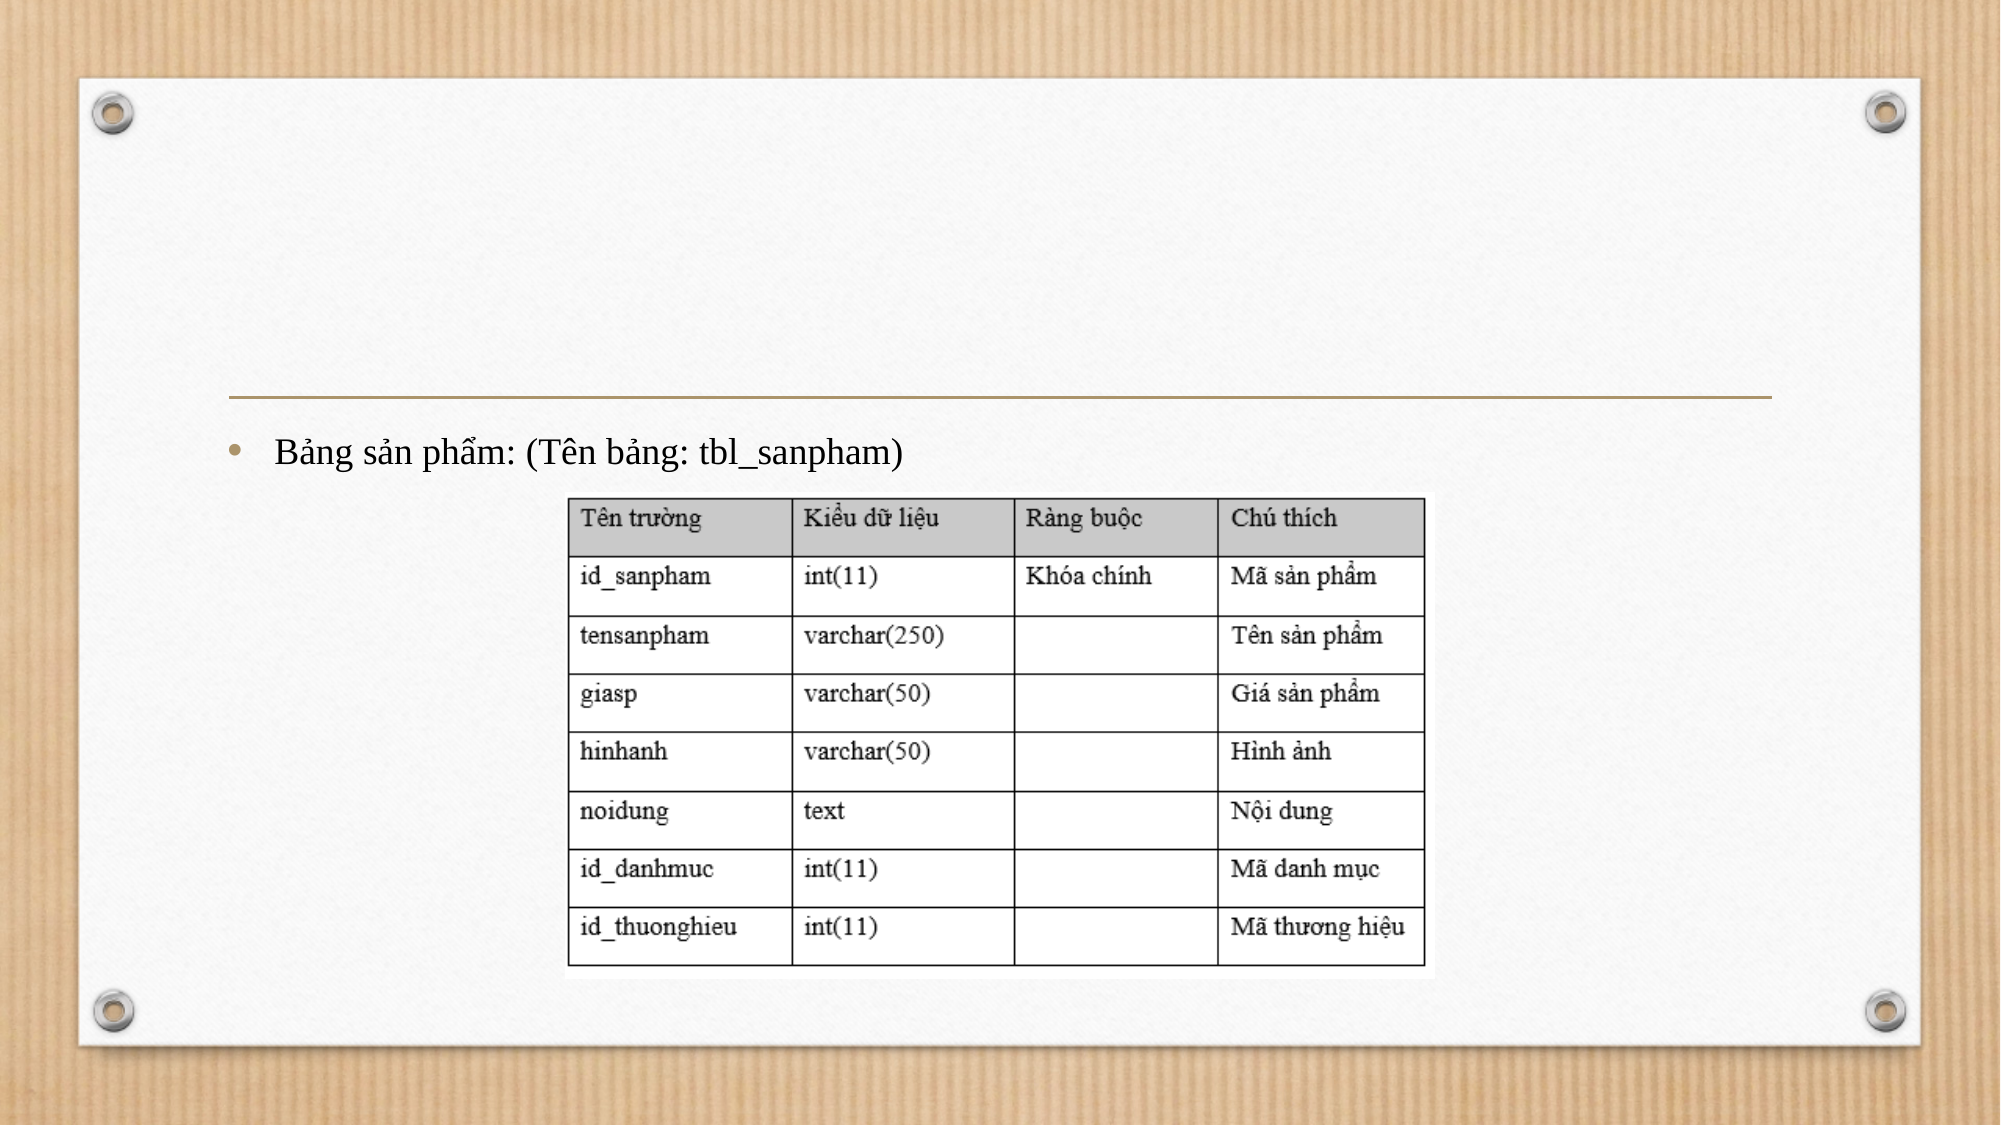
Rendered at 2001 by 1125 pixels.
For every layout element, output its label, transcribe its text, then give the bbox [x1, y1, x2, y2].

picture [0, 0, 2001, 1125]
list Bảng sản phẩm: (Tên bảng: tbl_sanpham) [212, 419, 1788, 964]
